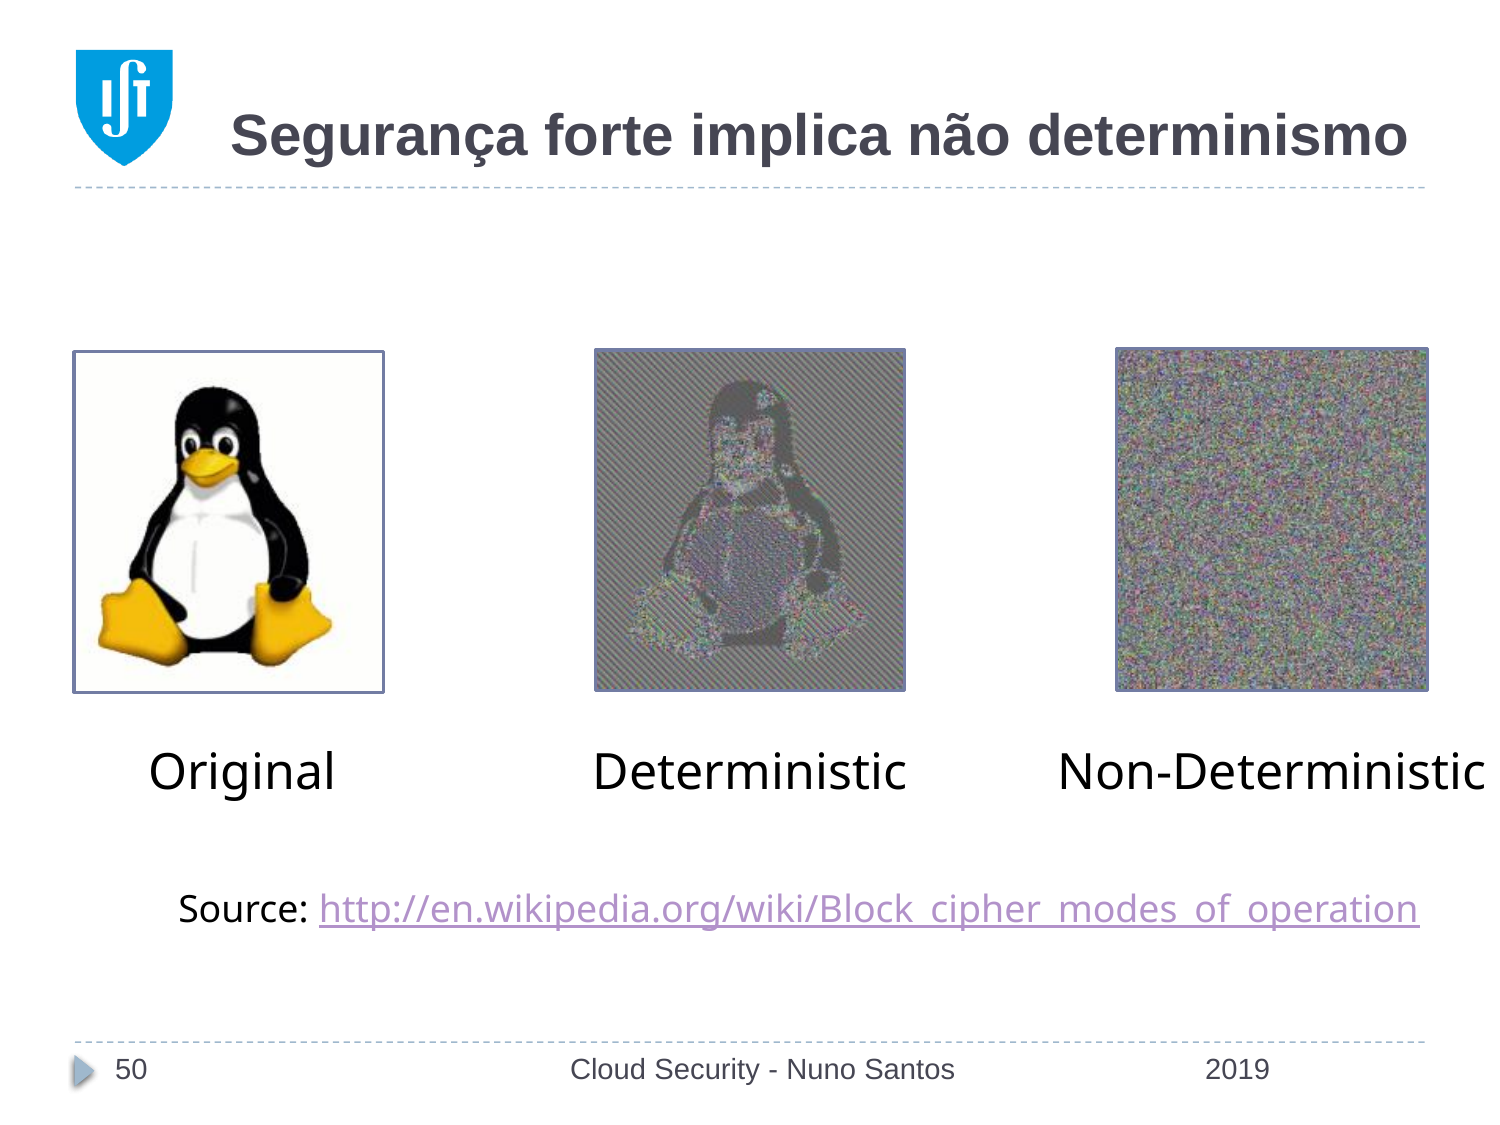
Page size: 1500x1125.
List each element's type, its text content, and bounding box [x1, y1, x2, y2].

picture [1118, 349, 1427, 690]
text_box Non-Deterministic [1042, 731, 1500, 807]
picture [68, 42, 179, 175]
text_box Deterministic [577, 731, 922, 807]
picture [596, 351, 904, 690]
title Segurança forte implica não determinismo [179, 37, 1425, 175]
slide_number 50 [100, 1042, 426, 1103]
picture [75, 352, 382, 691]
text_box Source: http://en.wikipedia.org/wiki/Block_cipher_modes_of_operation [163, 877, 1445, 943]
footer Cloud Security - Nuno Santos [475, 1042, 1051, 1103]
text_box Original [133, 731, 352, 807]
slide_number 2019 [1051, 1042, 1426, 1103]
